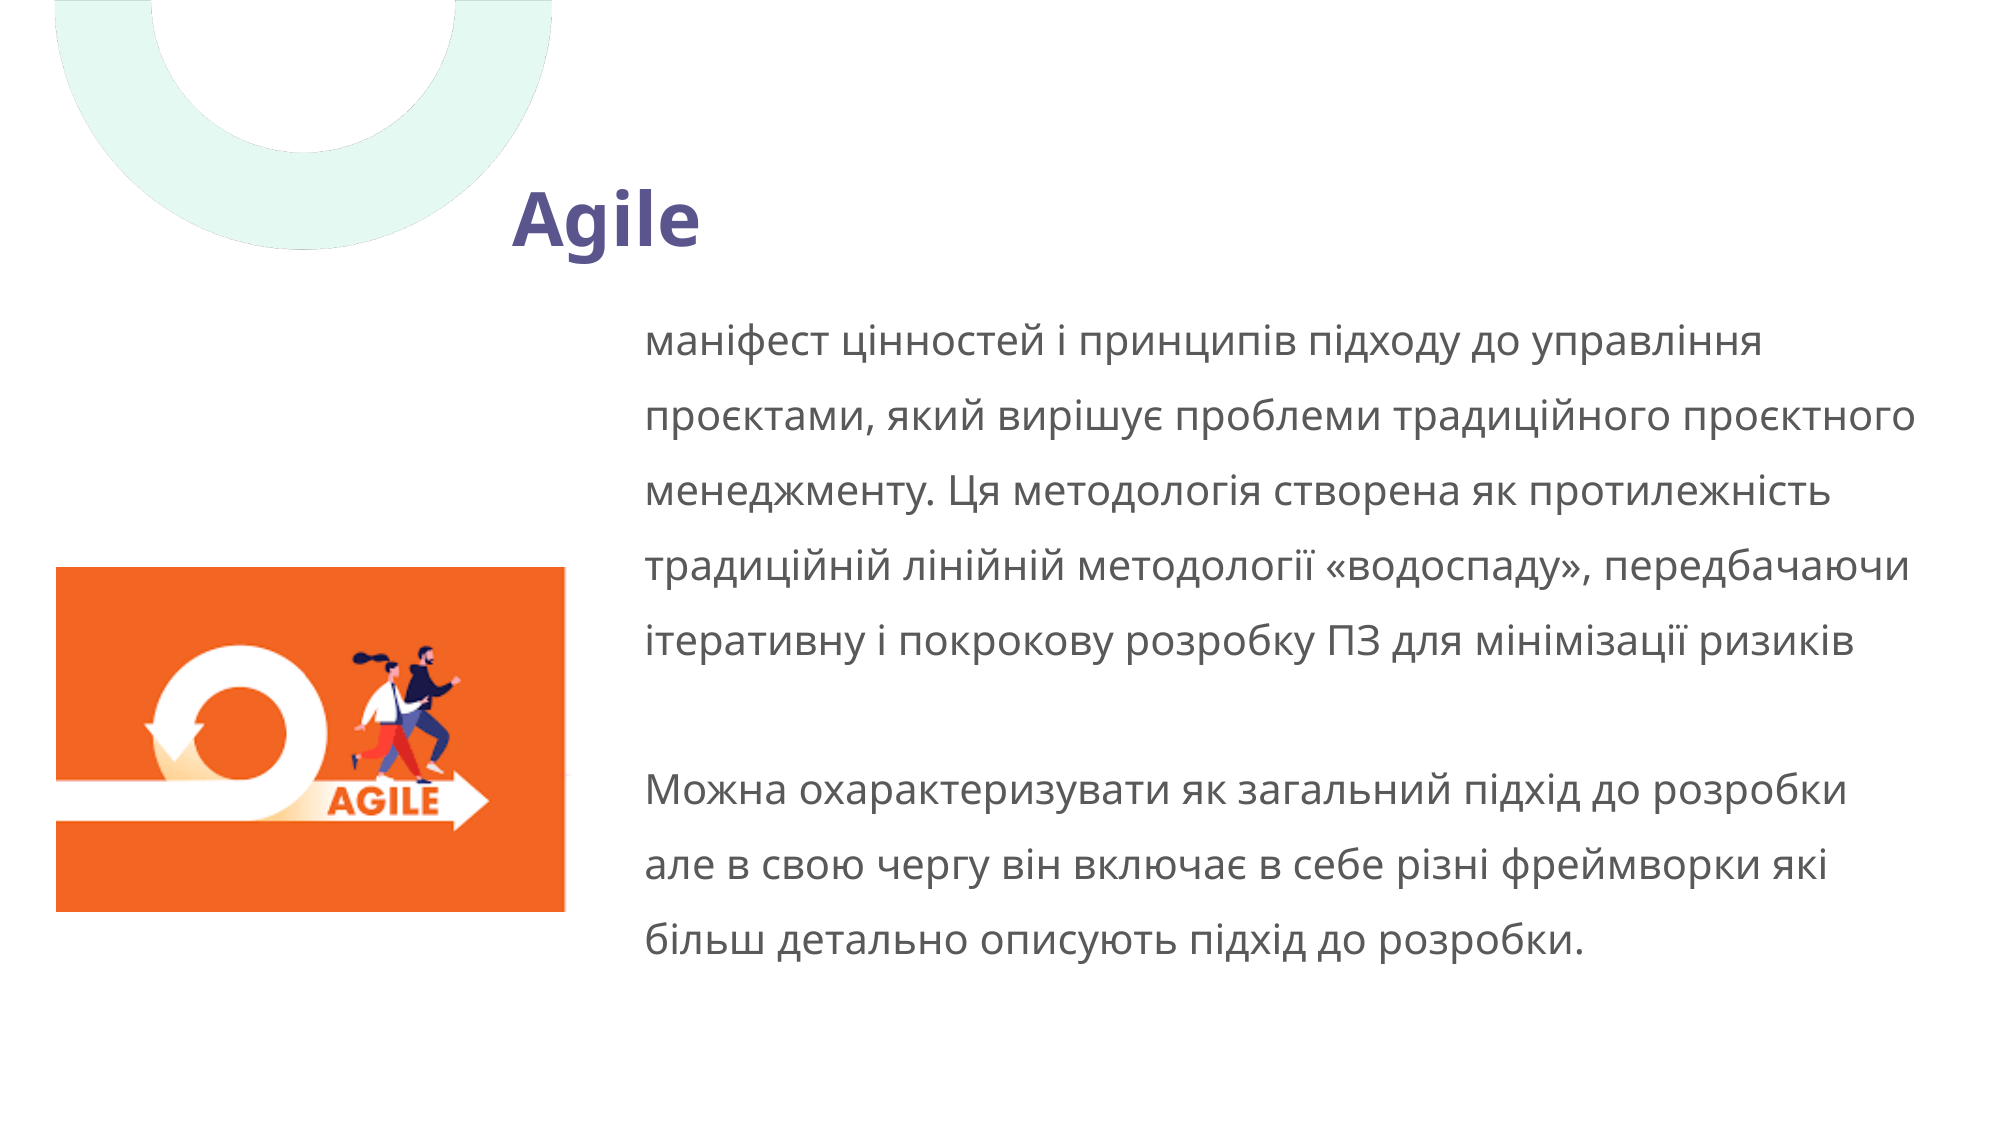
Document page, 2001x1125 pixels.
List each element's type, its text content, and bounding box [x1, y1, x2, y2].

text_box Agile [432, 134, 848, 254]
picture [55, 0, 551, 374]
text_box Можна охарактеризувати як загальний підхід до розробки але в свою чергу він включає в себе різні фреймворки які більш детально описують підхід до розробки. [629, 730, 1944, 971]
text_box маніфест цінностей і принципів підходу до управління проєктами, який вирішує проблеми традиційного проєктного менеджменту. Ця методологія створена як протилежність традиційній лінійній методології «водоспаду», передбачаючи ітеративну і покрокову розробку ПЗ для мінімізації ризиків [629, 281, 1944, 672]
picture [55, 567, 575, 912]
